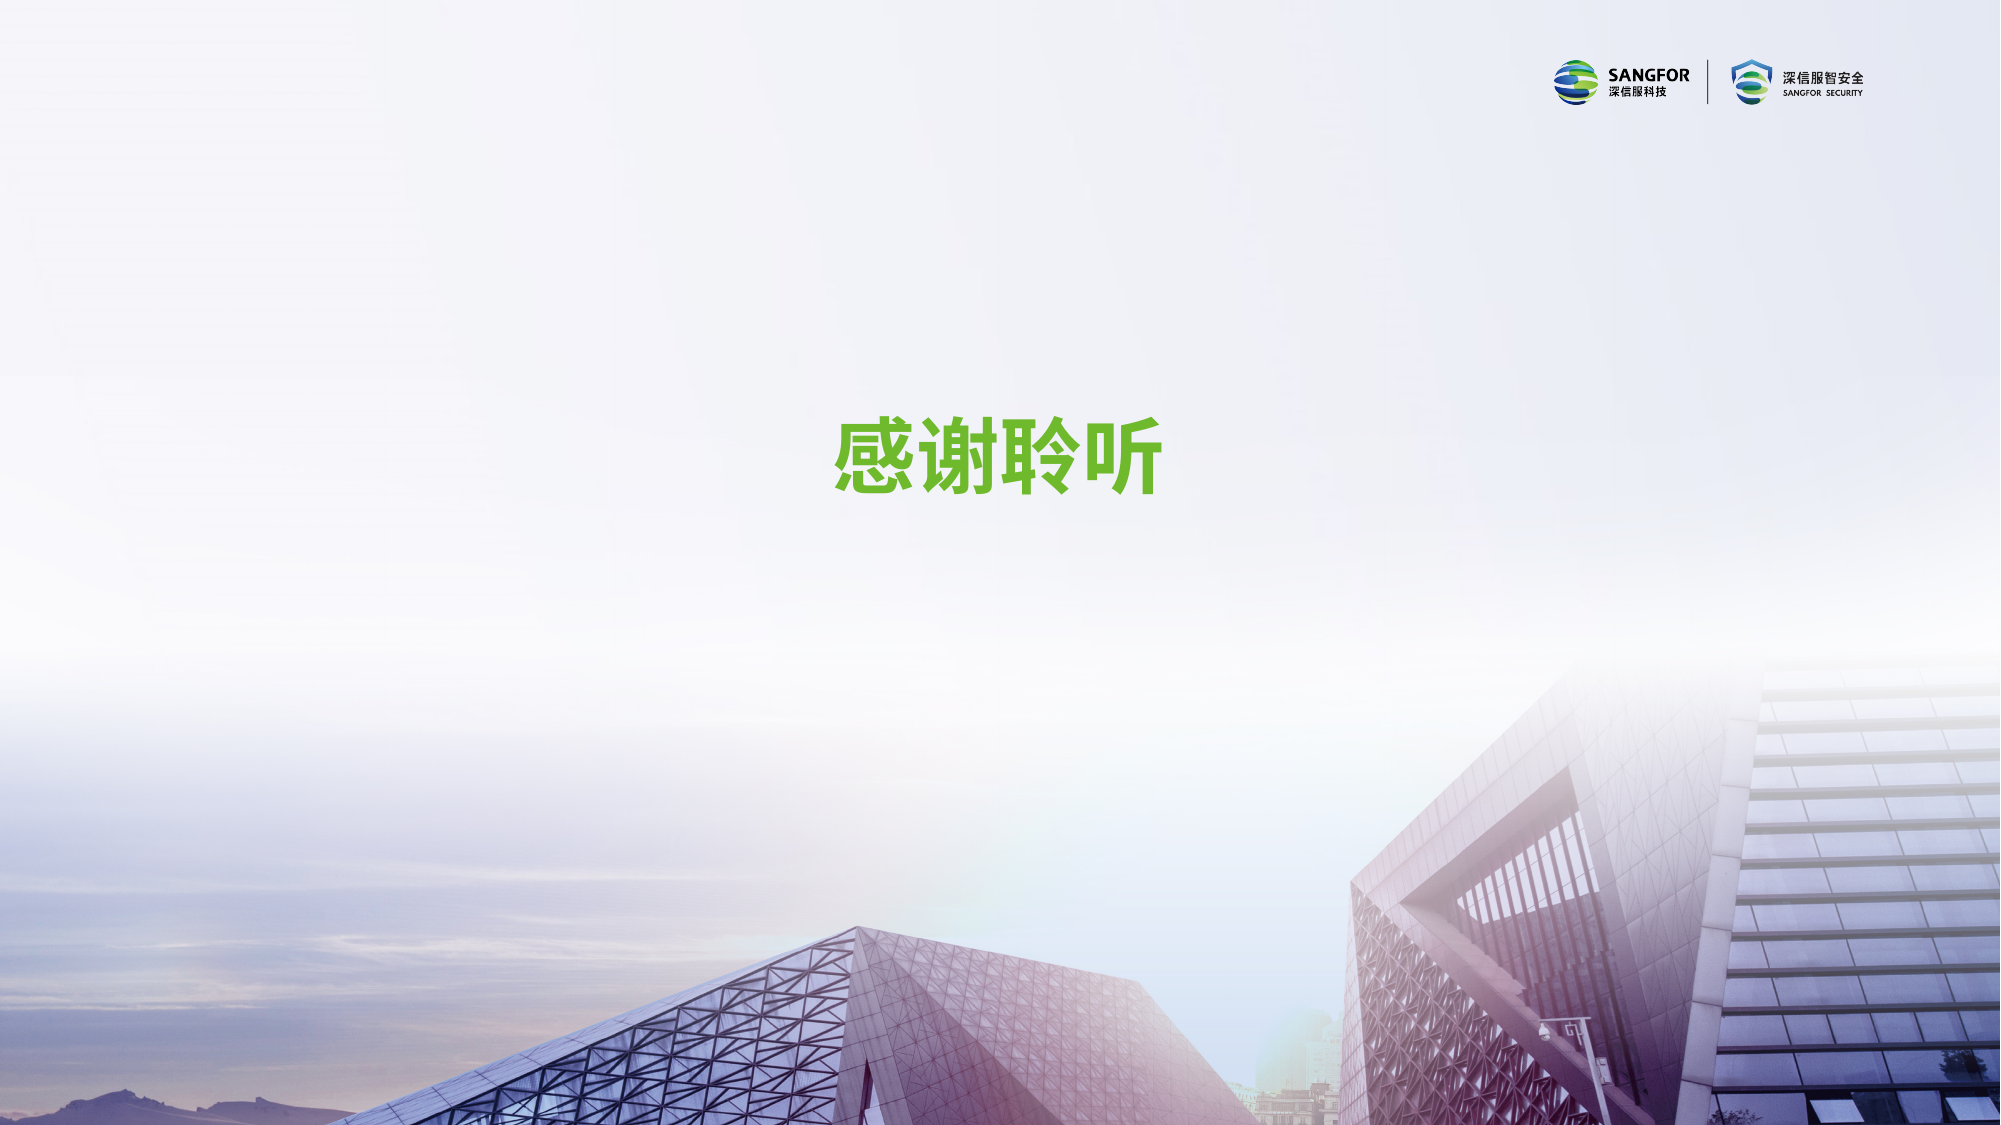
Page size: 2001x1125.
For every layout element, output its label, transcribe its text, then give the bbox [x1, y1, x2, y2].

picture [0, 0, 2000, 1125]
text_box 感谢聆听 [821, 398, 1177, 510]
